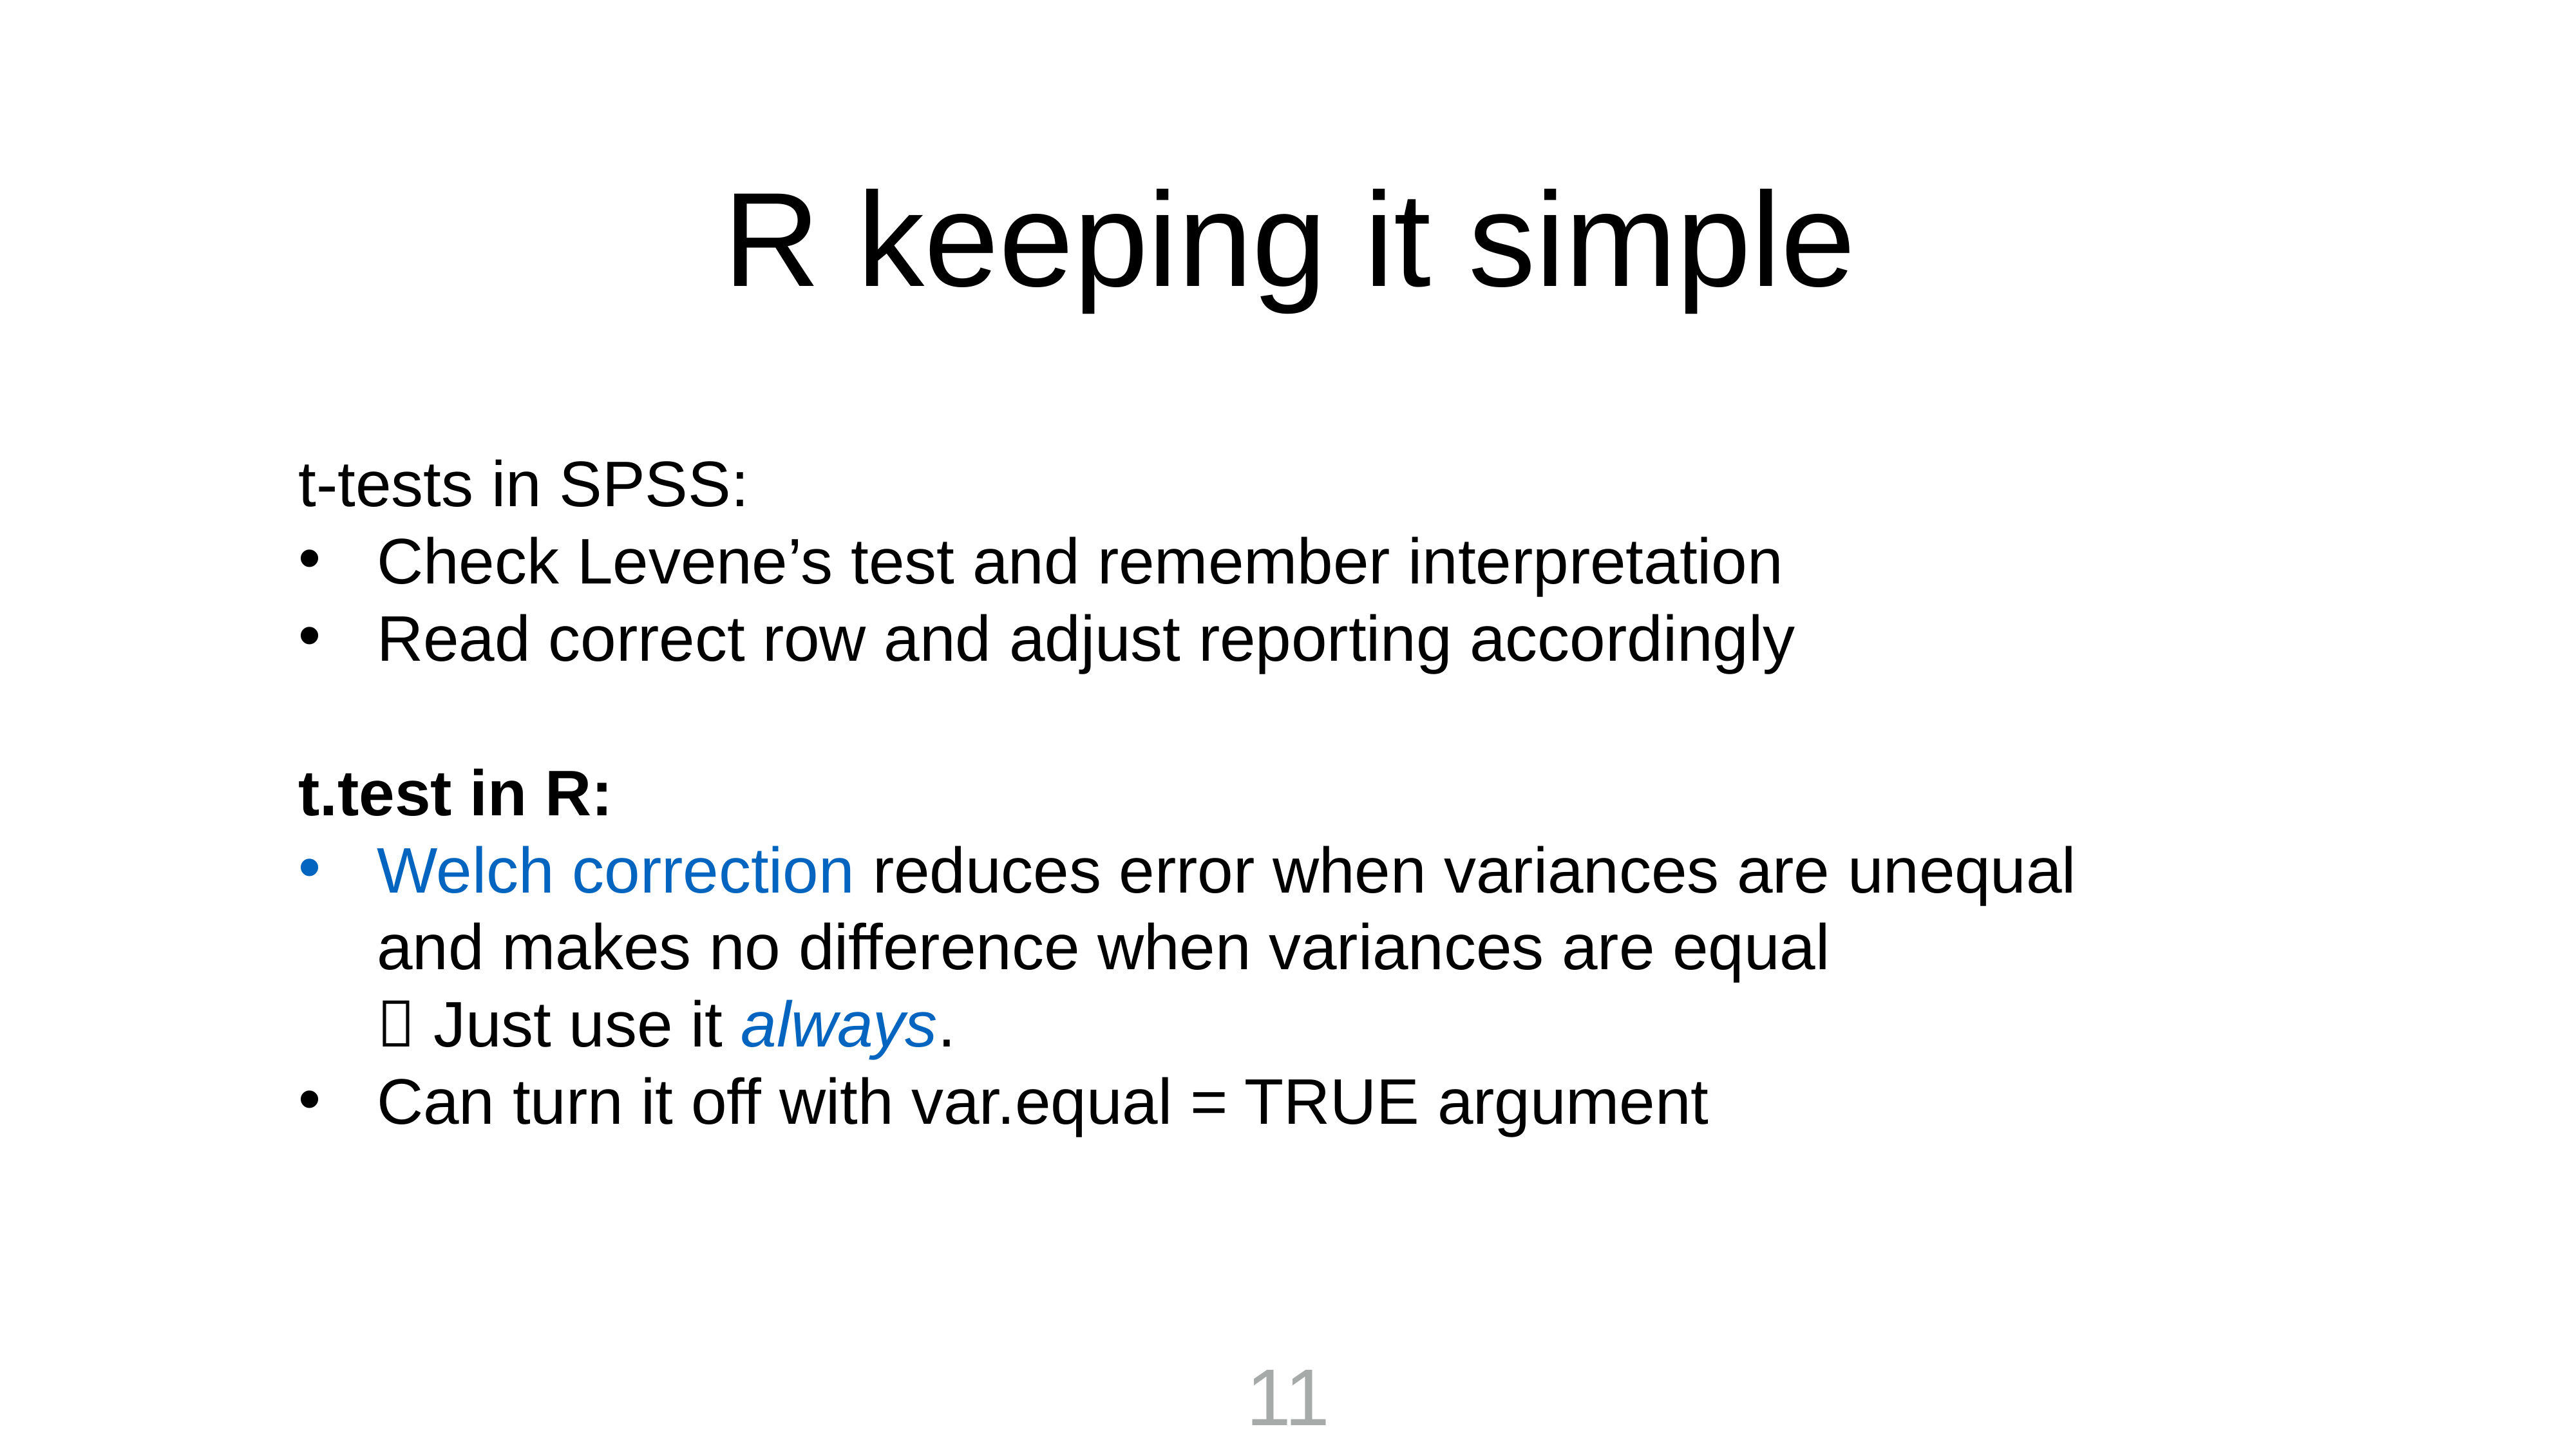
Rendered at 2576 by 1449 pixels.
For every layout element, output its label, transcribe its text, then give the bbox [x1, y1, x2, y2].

text_box 11 [1097, 1338, 1479, 1449]
text_box t-tests in SPSS: Check Levene’s test and remember interpretation Read correct row and adjust reporting accordingly t.test in R: Welch correction reduces error when variances are unequal and makes no difference when variances are equal  Just use it always. Can turn it off with var.equal = TRUE argument [293, 401, 2092, 1179]
text_box R keeping it simple [425, 106, 2155, 360]
